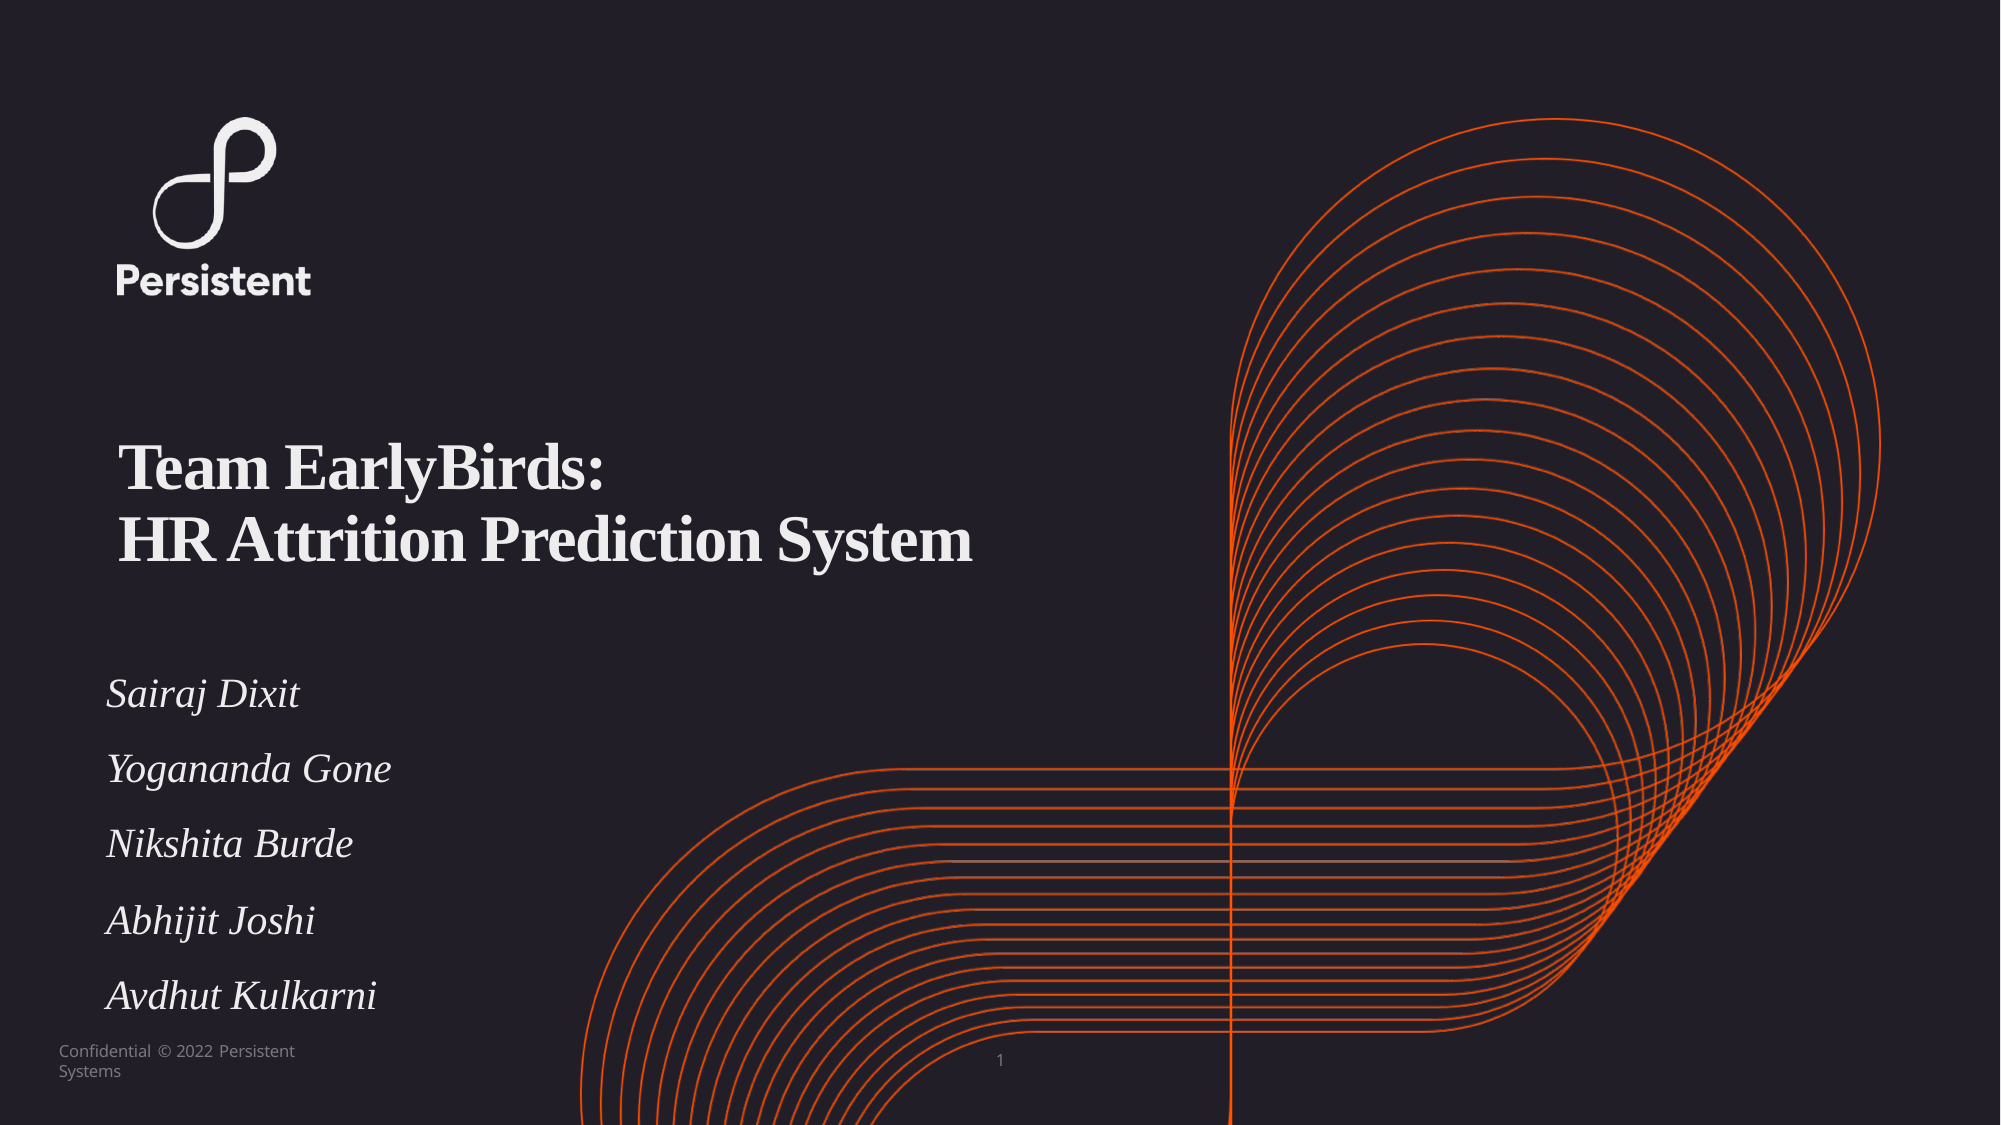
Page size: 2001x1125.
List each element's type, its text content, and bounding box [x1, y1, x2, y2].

text_box Sairaj Dixit Yogananda Gone Nikshita Burde Abhijit Joshi Avdhut Kulkarni [104, 638, 574, 1018]
text_box Confidential © 2022 Persistent Systems [56, 1040, 355, 1082]
picture [579, 117, 1883, 1125]
picture [117, 117, 311, 296]
title Team EarlyBirds: HR Attrition Prediction System [116, 419, 574, 619]
